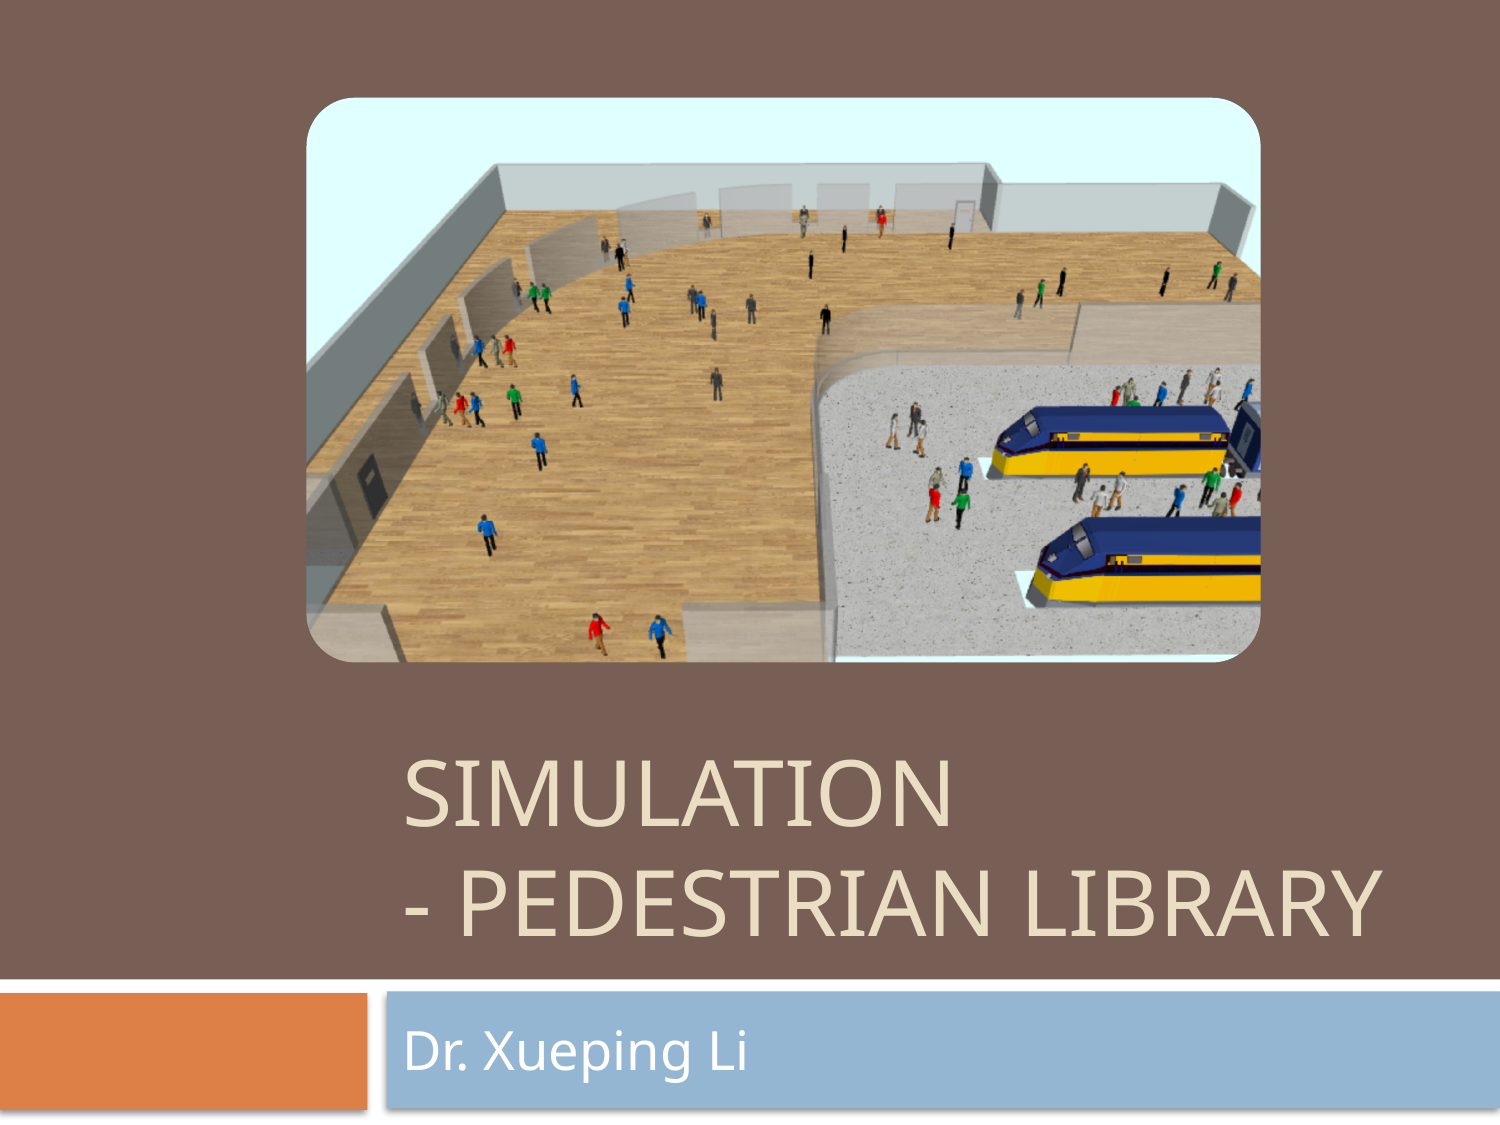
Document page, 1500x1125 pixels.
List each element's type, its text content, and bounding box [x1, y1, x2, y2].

subtitle Dr. Xueping Li [387, 992, 1488, 1105]
title Simulation - Pedestrian library [387, 662, 1450, 963]
picture [306, 97, 1261, 663]
